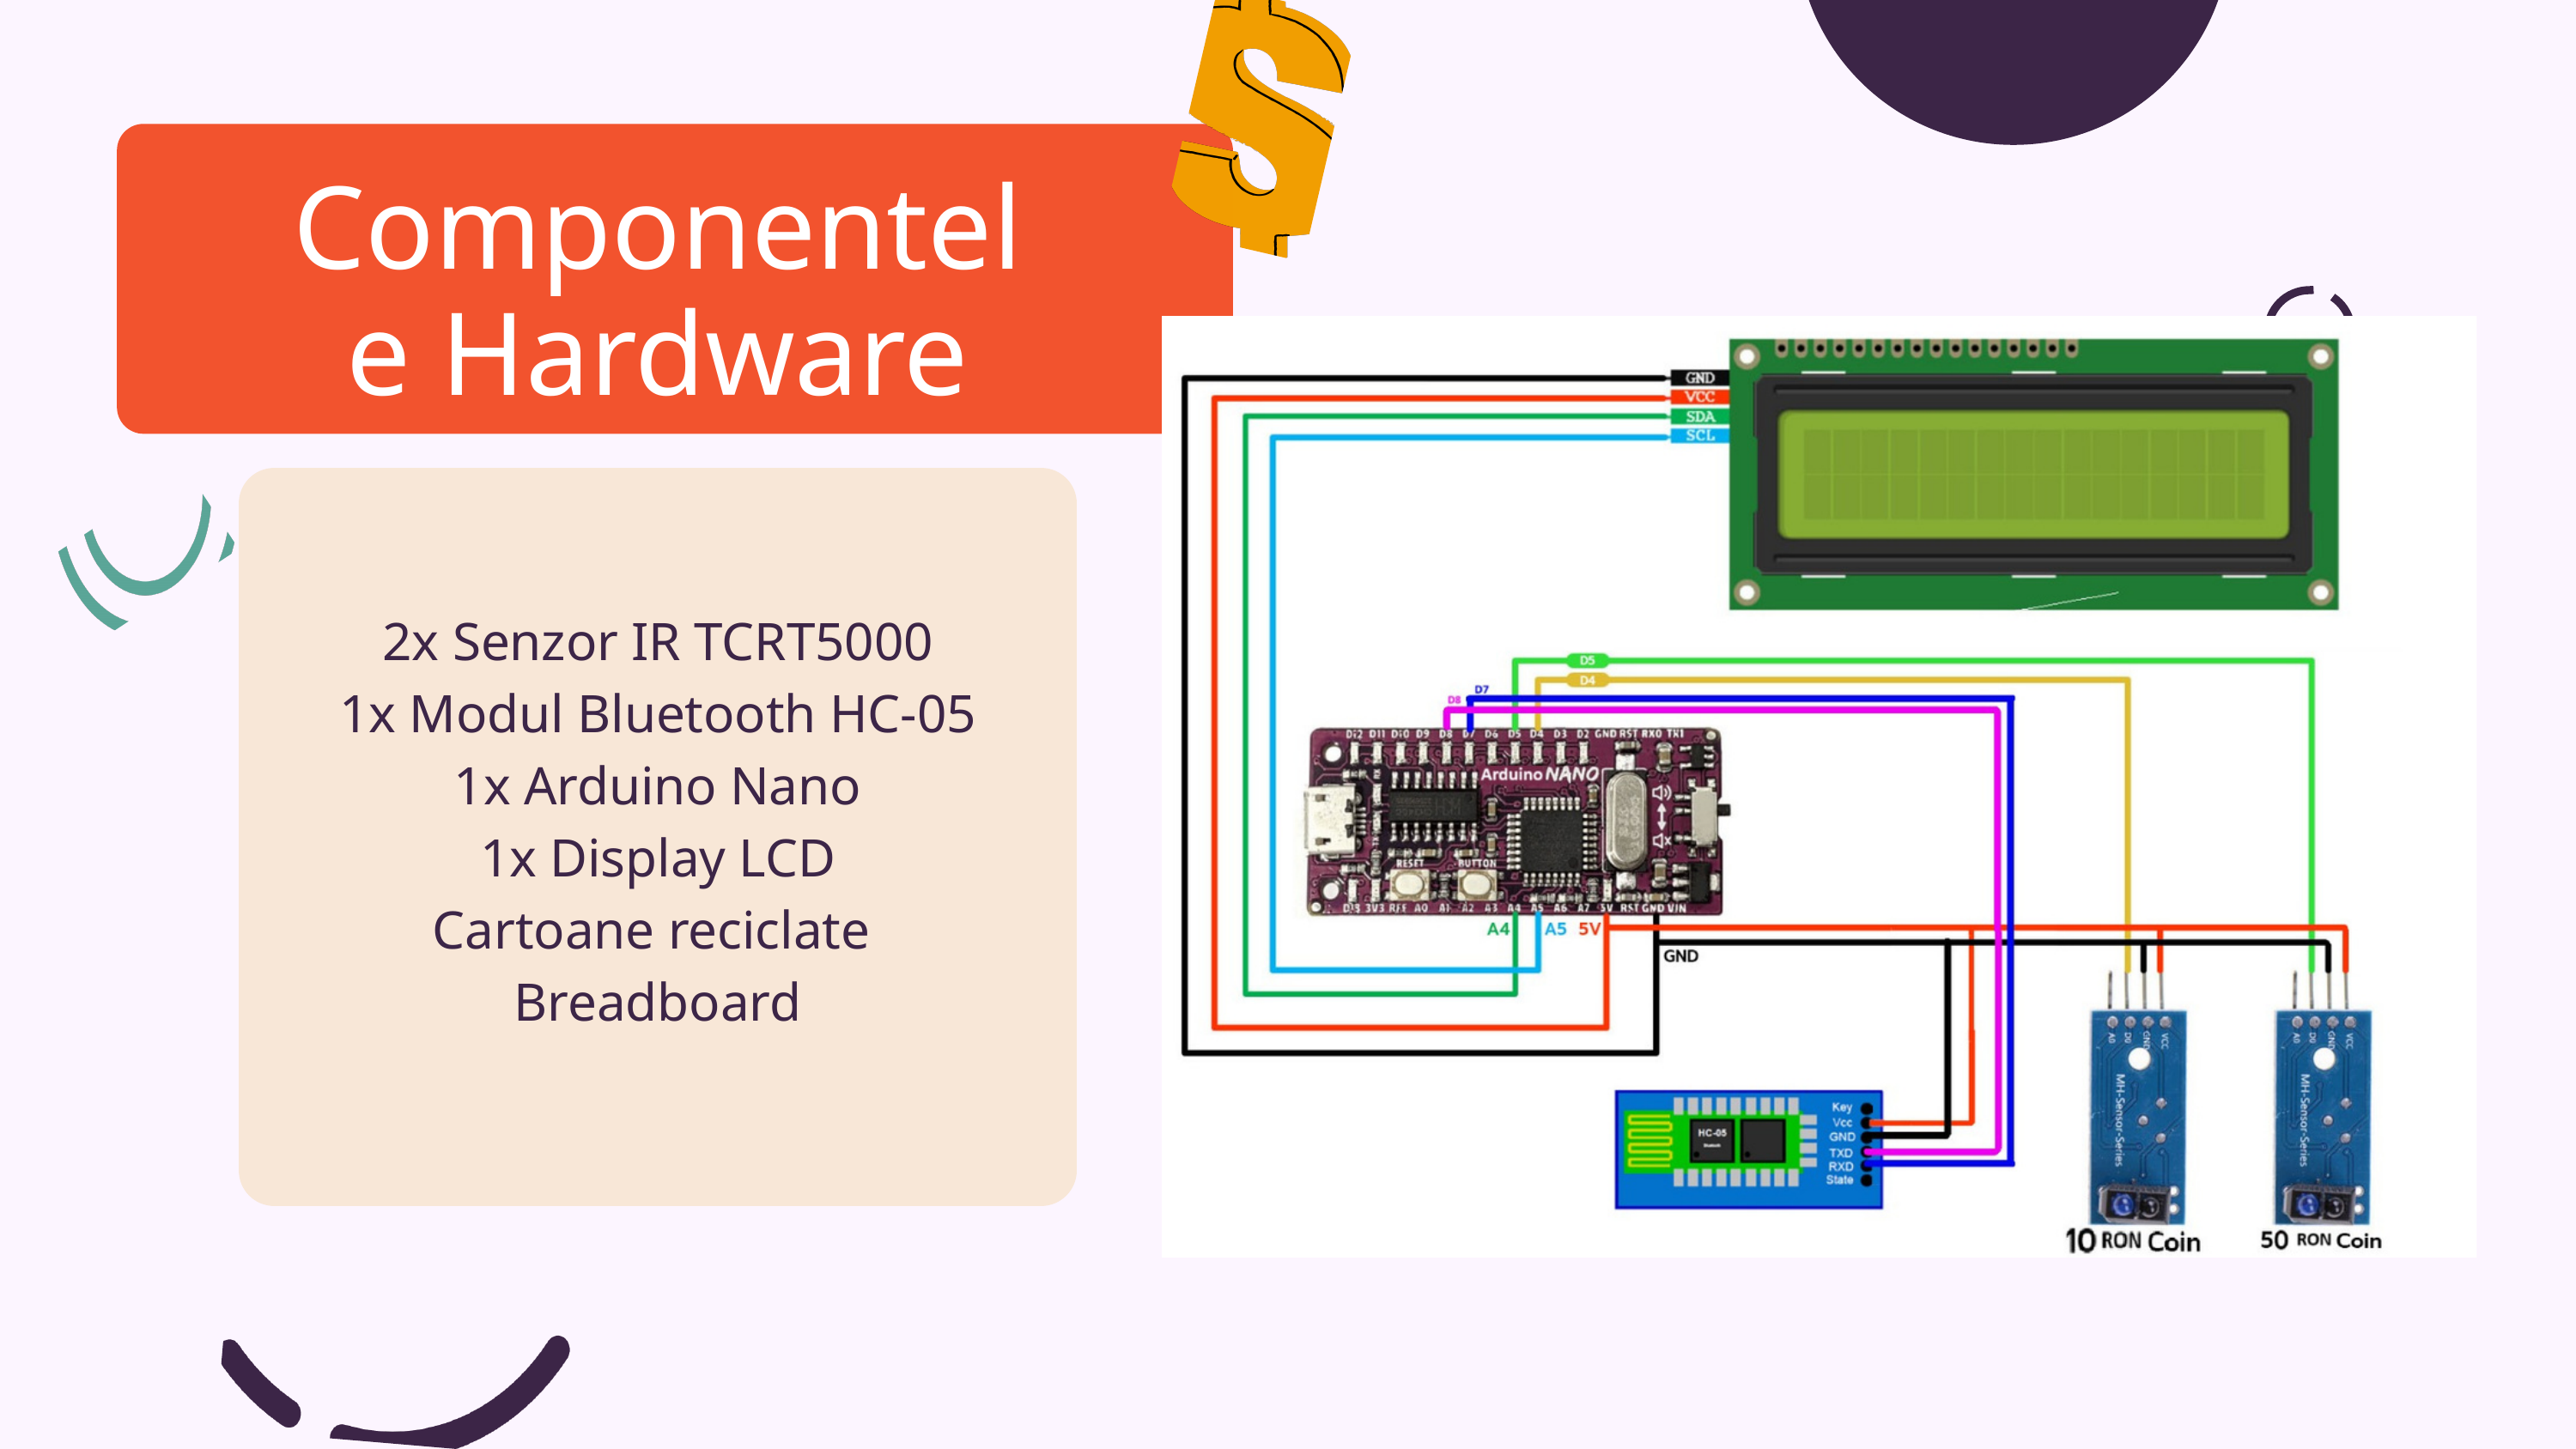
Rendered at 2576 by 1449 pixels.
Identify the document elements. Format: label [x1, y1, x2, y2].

text_box [238, 467, 1078, 1207]
text_box [1796, 0, 2231, 145]
text_box [216, 1287, 597, 1449]
text_box [116, 124, 1234, 434]
text_box [2267, 289, 2352, 374]
text_box [1187, 0, 1360, 263]
text_box [51, 468, 234, 638]
text_box [1161, 316, 2477, 1258]
text_box [1430, 669, 1542, 780]
